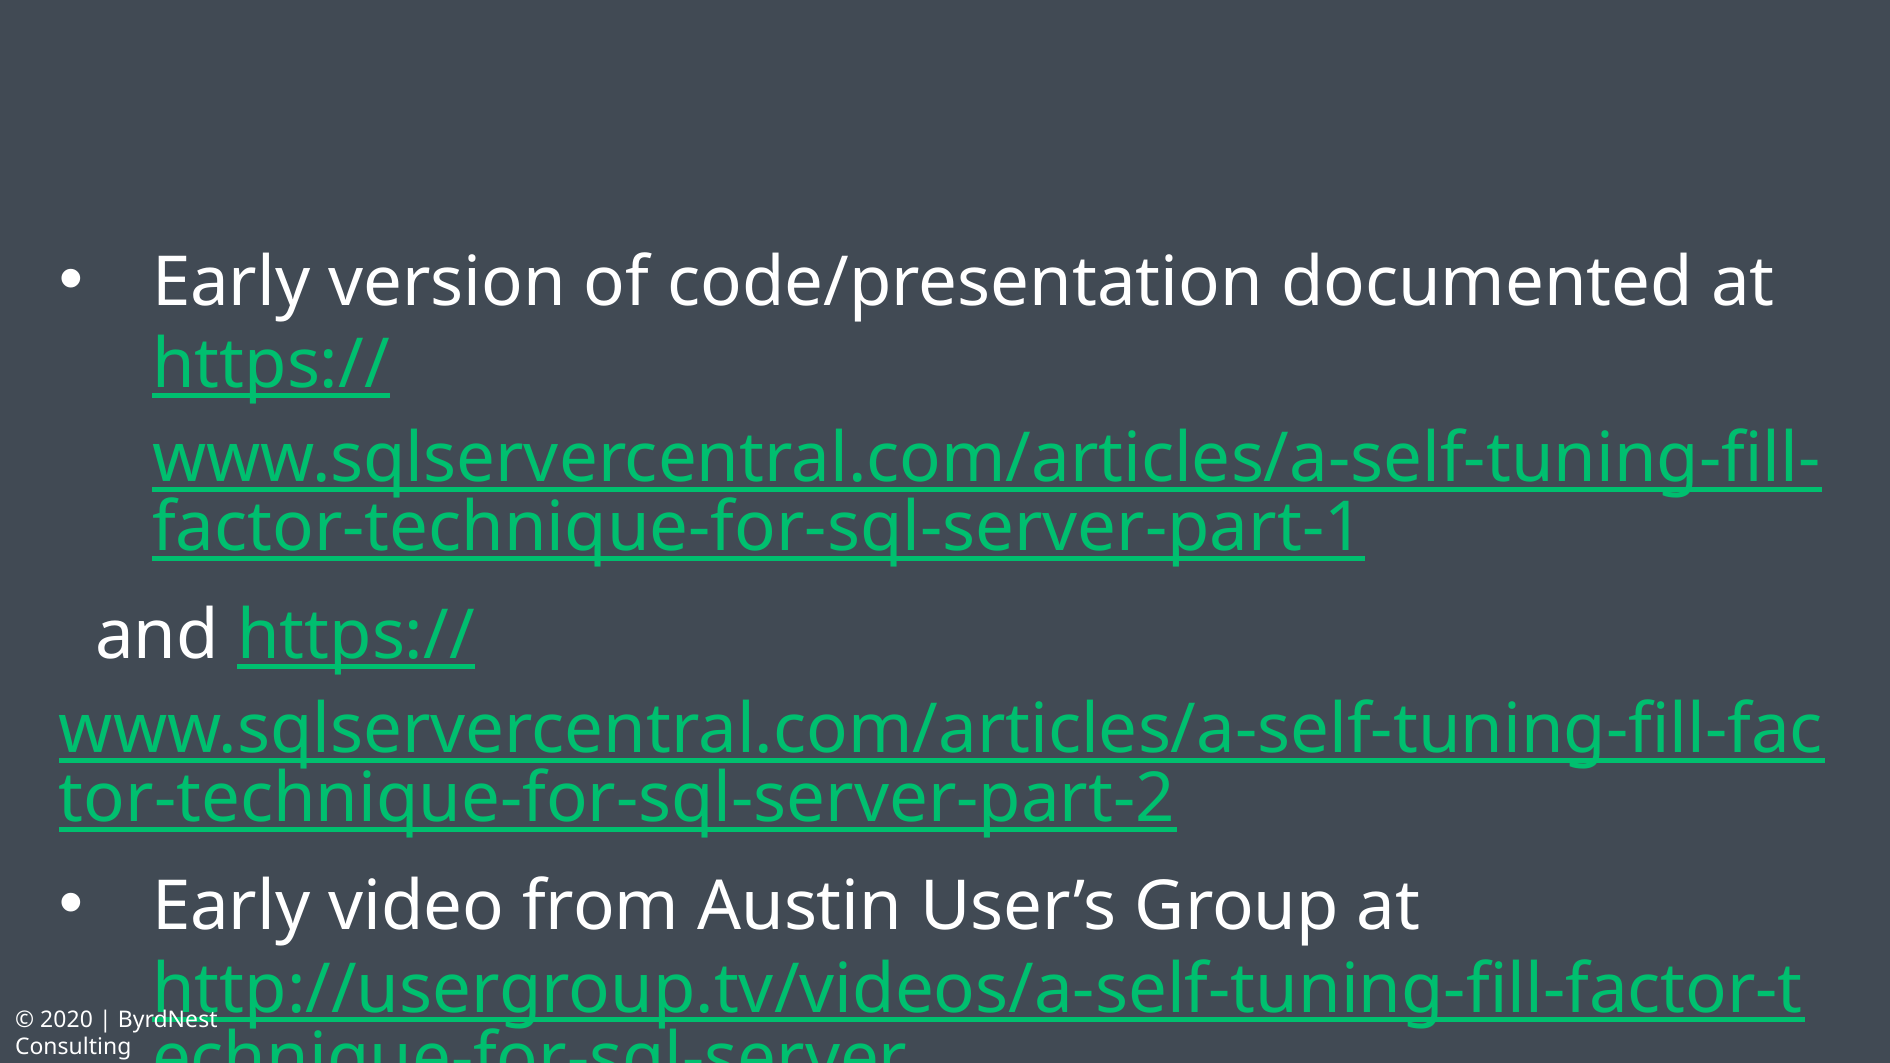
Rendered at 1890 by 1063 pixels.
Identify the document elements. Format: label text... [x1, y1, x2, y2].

list Early version of code/presentation documented at https://www.sqlservercentral.com/articles/a-self-tuning-fill-factor-technique-for-sql-server-part-1 and https://www.sqlservercentral.com/articles/a-self-tuning-fill-factor-technique-for-sql-server-part-2 Early video from Austin User’s Group at http://usergroup.tv/videos/a-self-tuning-fill-factor-technique-for-sql-server But latest code at GitHub/DropBox [59, 236, 1831, 1004]
text_box © 2020 | ByrdNest Consulting [0, 1001, 337, 1062]
